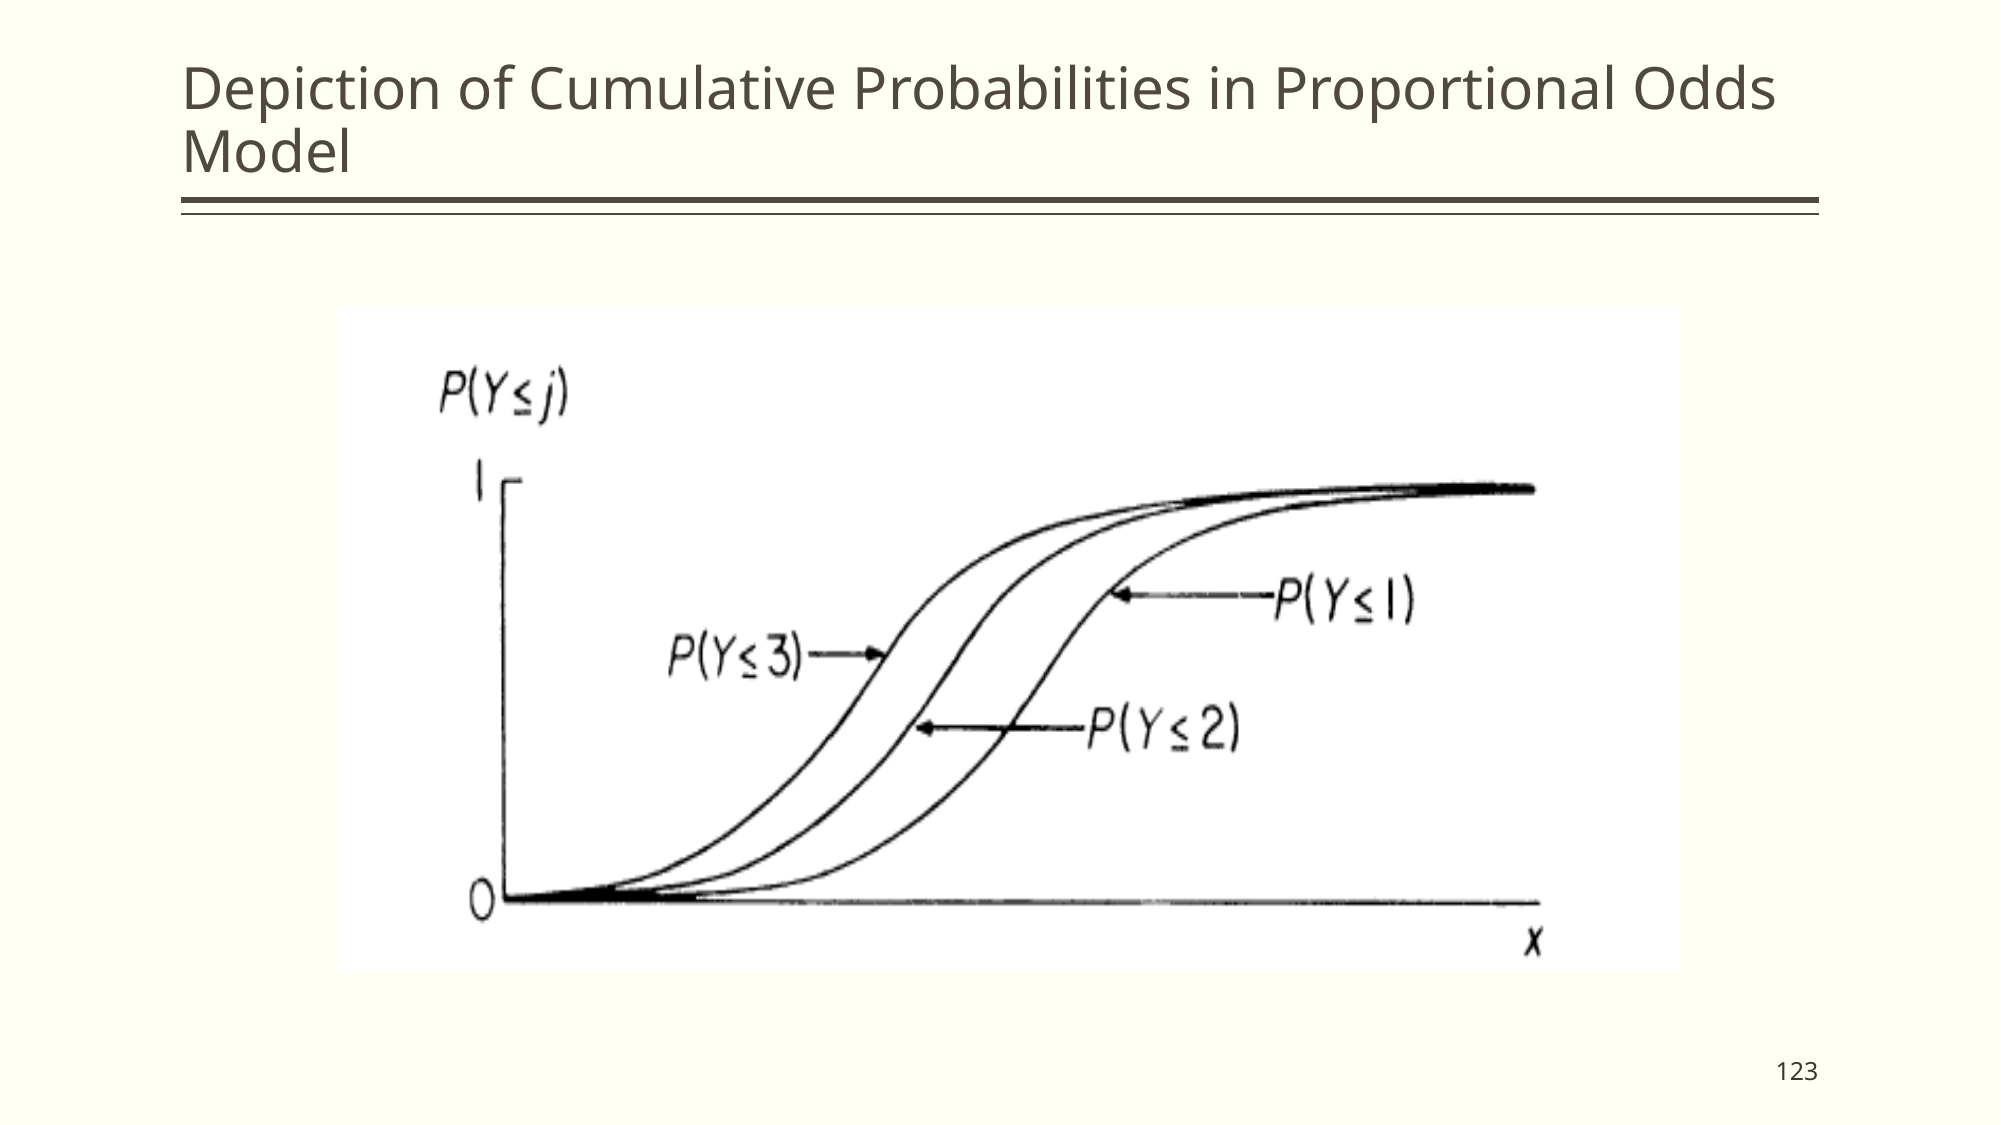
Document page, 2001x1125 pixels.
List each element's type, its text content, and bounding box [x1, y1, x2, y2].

slide_number 123 [1518, 1042, 1819, 1103]
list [337, 307, 1679, 972]
title Depiction of Cumulative Probabilities in Proportional Odds Model [181, 12, 1819, 193]
